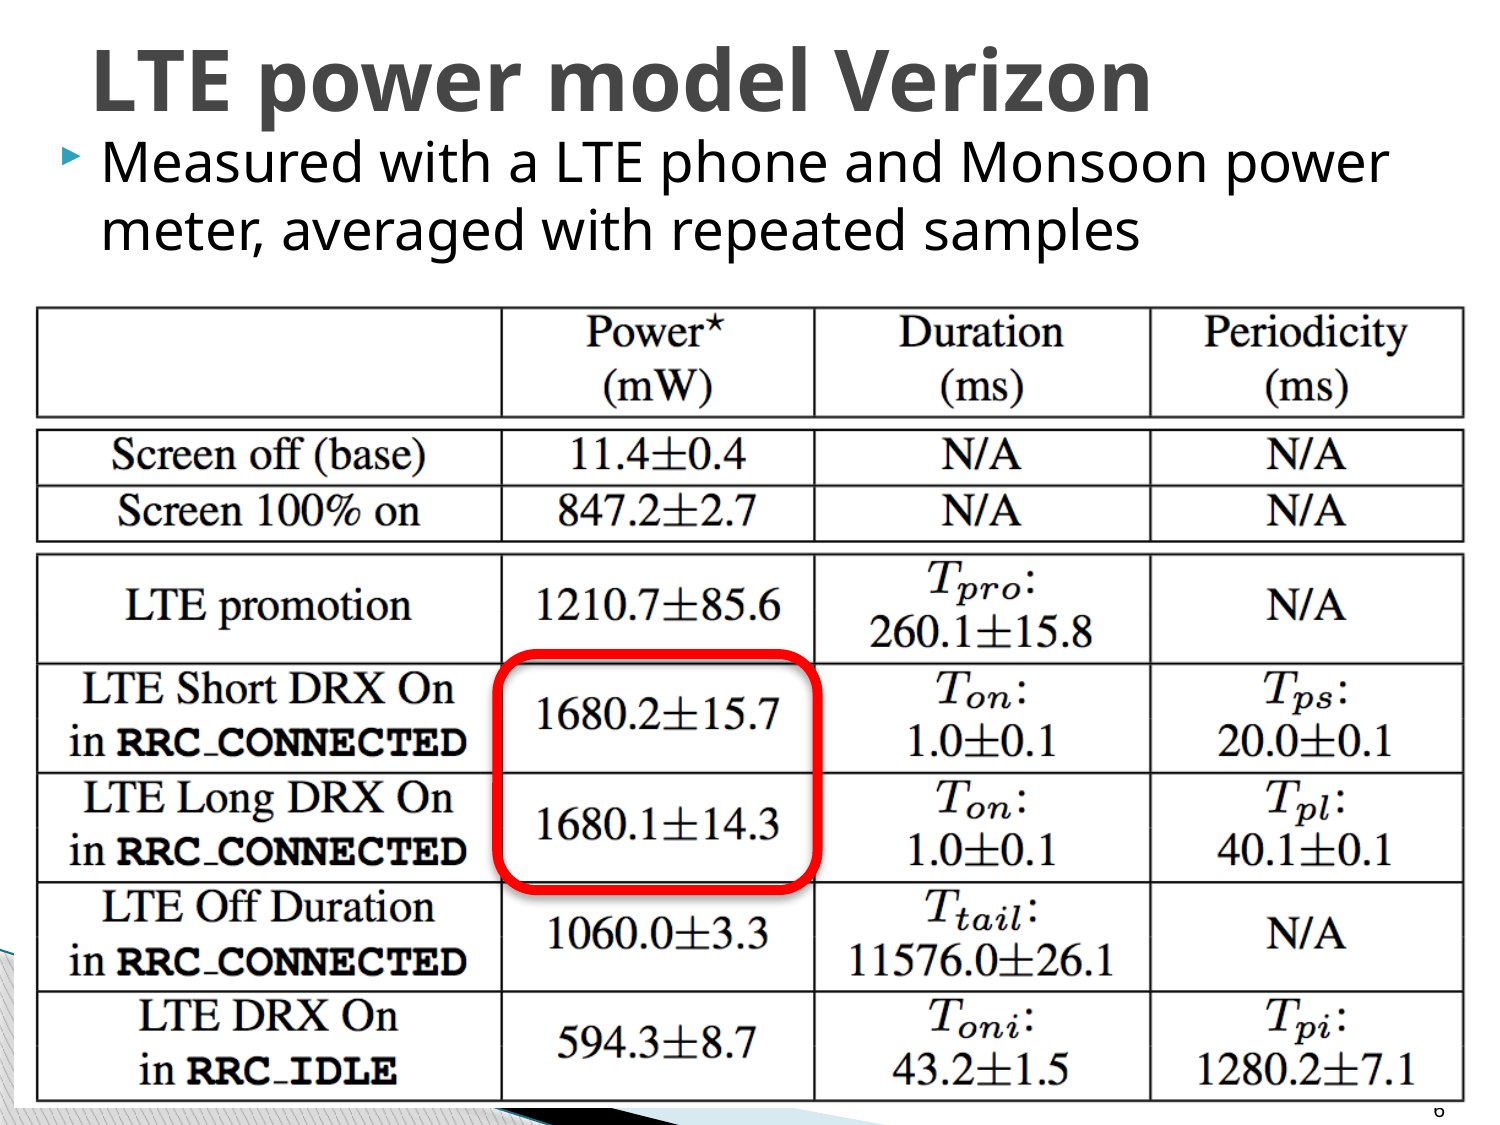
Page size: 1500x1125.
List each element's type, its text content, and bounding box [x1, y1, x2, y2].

picture [14, 289, 1480, 1108]
title LTE power model Verizon [75, 0, 1425, 155]
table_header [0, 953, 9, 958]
list Measured with a LTE phone and Monsoon power meter, averaged with repeated samples [26, 119, 1432, 289]
table_header Group [523, 1119, 542, 1125]
